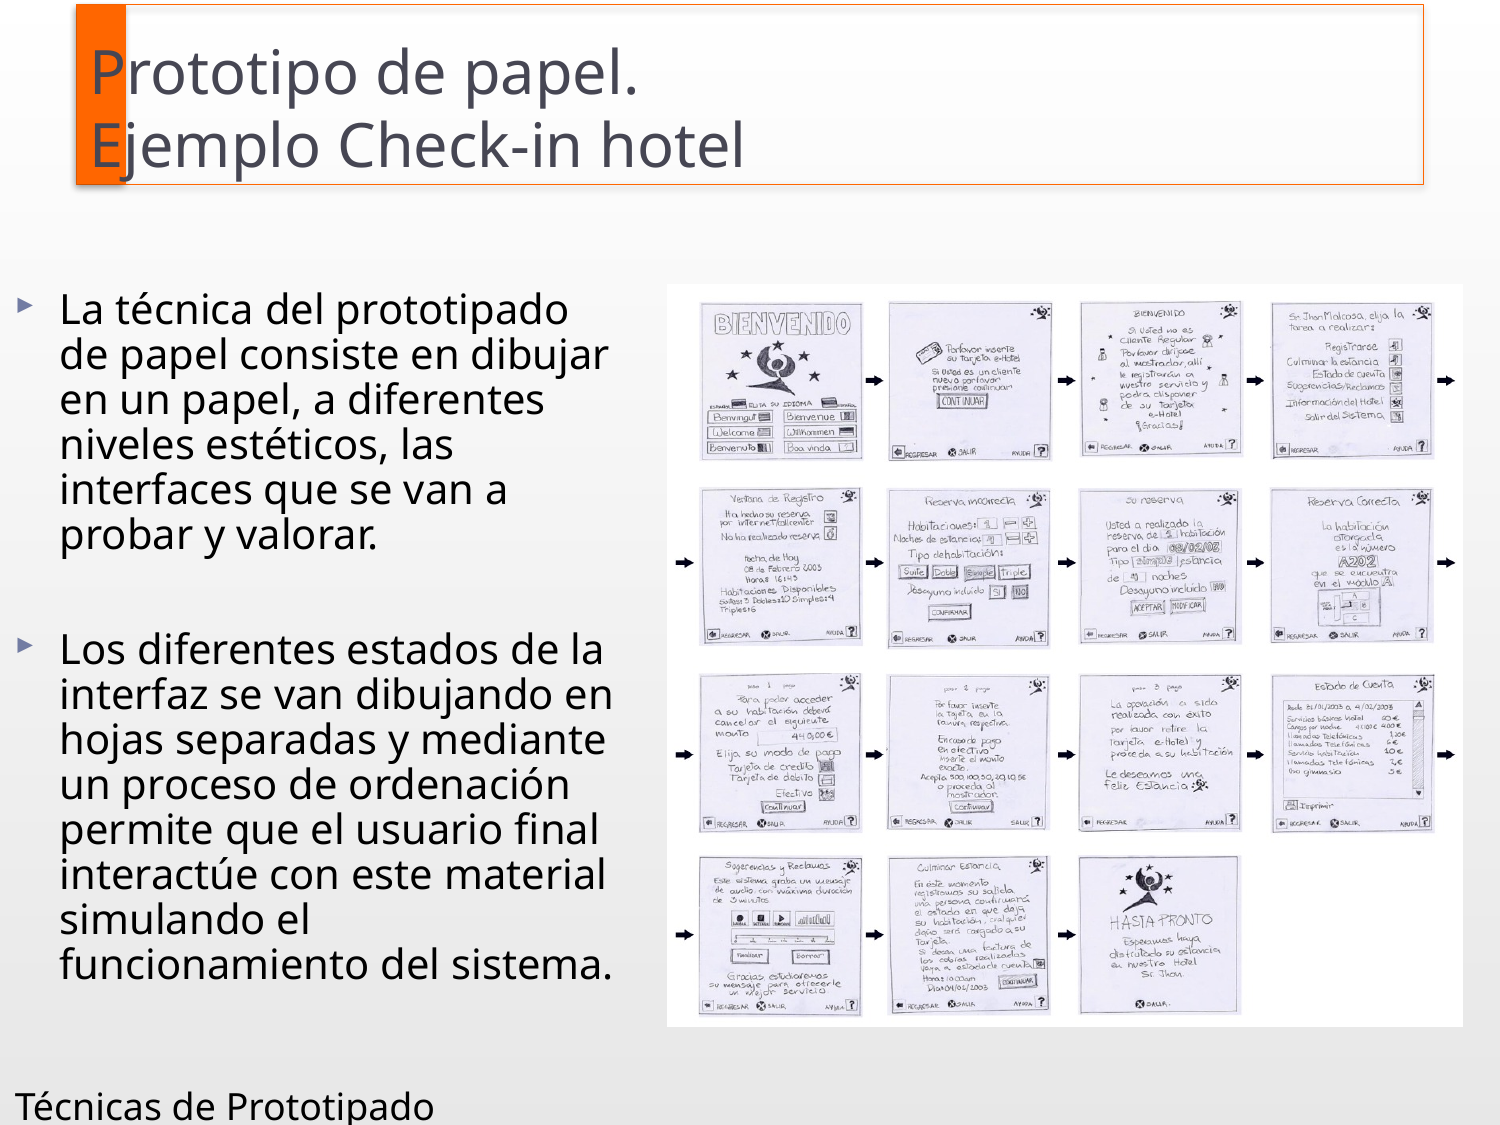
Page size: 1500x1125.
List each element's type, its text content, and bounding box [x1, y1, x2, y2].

list La técnica del prototipado de papel consiste en dibujar en un papel, a diferentes niveles estéticos, las interfaces que se van a probar y valorar. Los diferentes estados de la interfaz se van dibujando en hojas separadas y mediante un proceso de ordenación permite que el usuario final interactúe con este material simulando el funcionamiento del sistema. [0, 281, 637, 1006]
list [667, 284, 1463, 1027]
title Prototipo de papel. Ejemplo Check-in hotel [75, 24, 1425, 188]
footer Técnicas de Prototipado [0, 1075, 1317, 1125]
